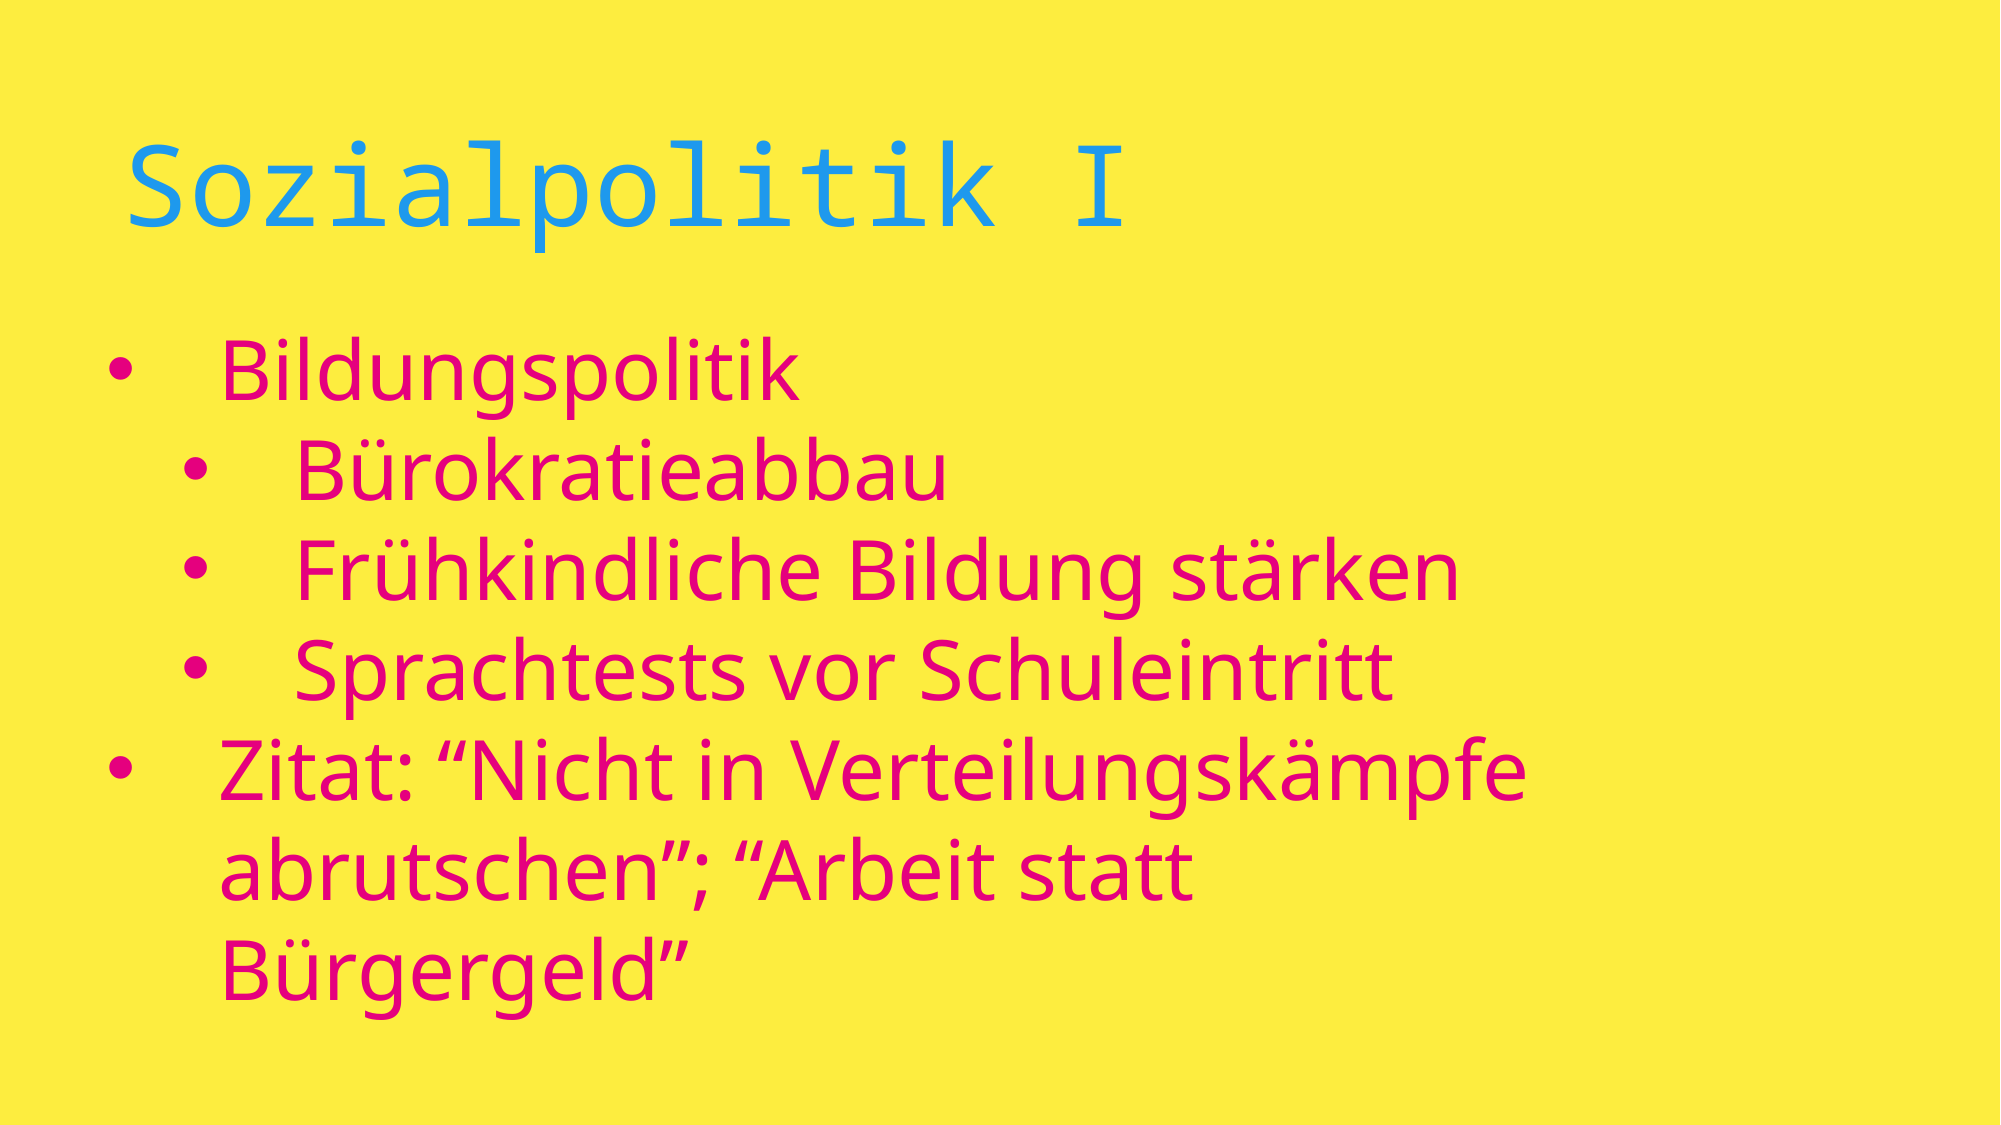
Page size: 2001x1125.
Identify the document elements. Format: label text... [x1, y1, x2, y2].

text_box Bildungspolitik Bürokratieabbau Frühkindliche Bildung stärken Sprachtests vor Schuleintritt Zitat: “Nicht in Verteilungskämpfe abrutschen”; “Arbeit statt Bürgergeld” [91, 309, 1650, 1025]
text_box Sozialpolitik I [106, 106, 1444, 257]
